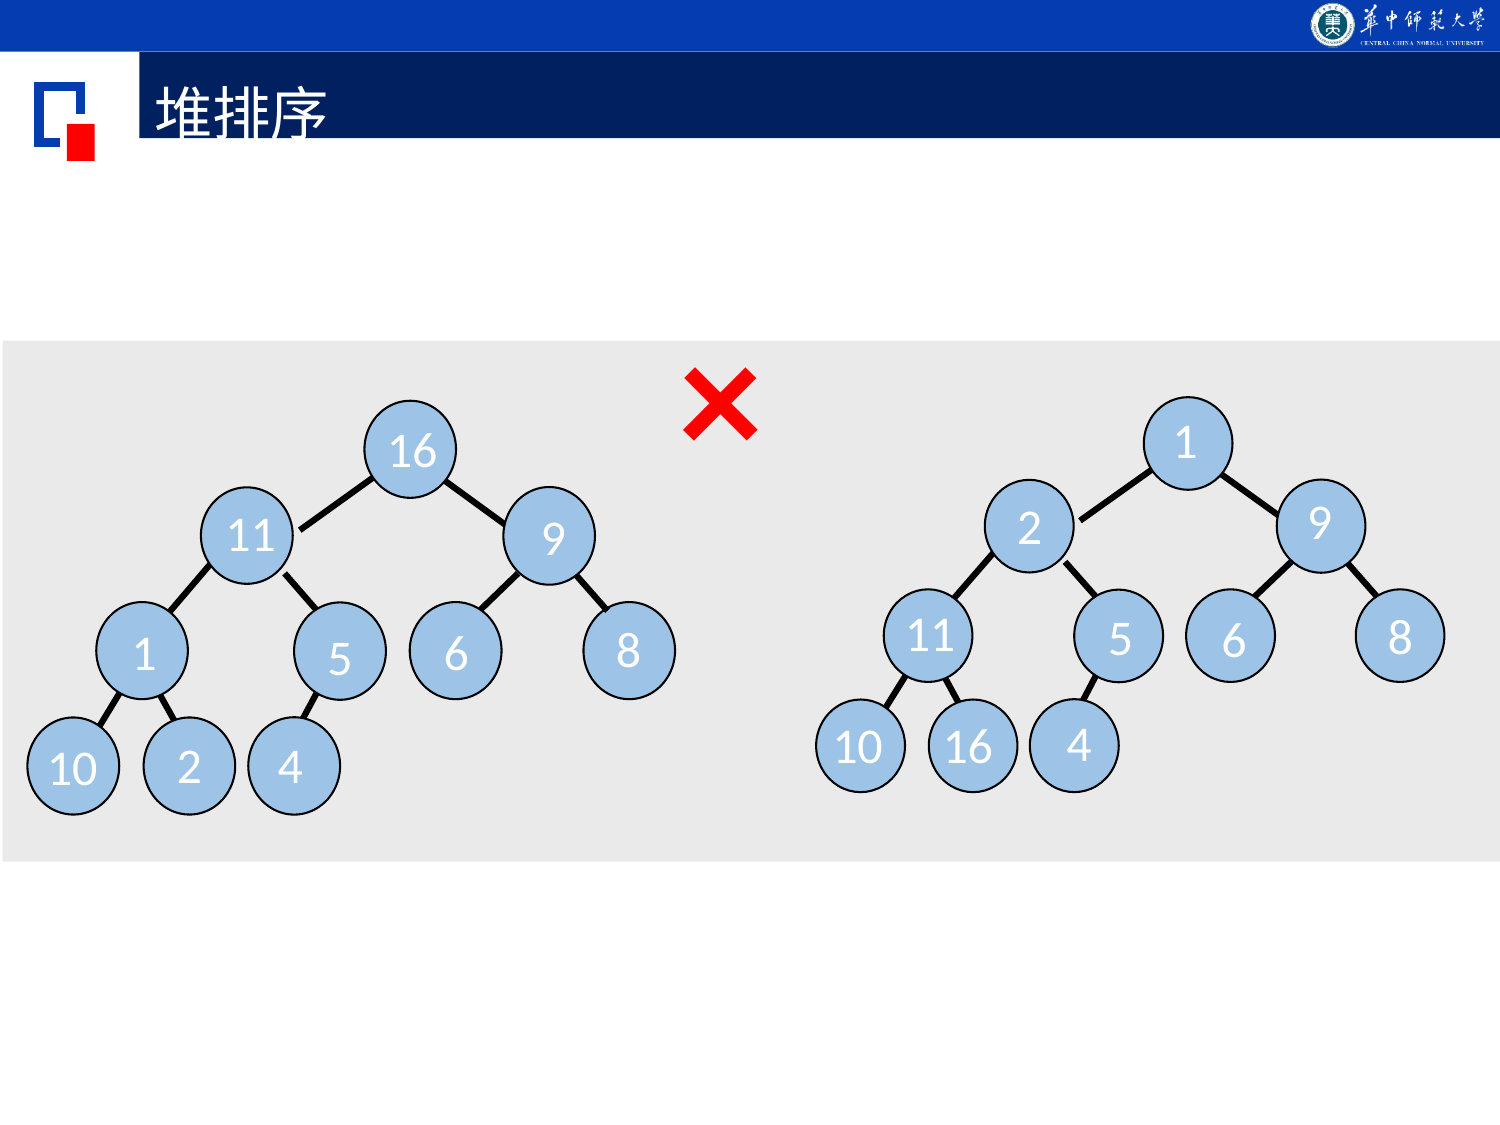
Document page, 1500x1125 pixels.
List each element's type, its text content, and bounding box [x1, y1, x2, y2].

text_box × [664, 282, 843, 498]
picture [1310, 2, 1486, 48]
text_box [816, 397, 1487, 793]
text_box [9, 400, 720, 815]
text_box 堆排序 [139, 52, 1500, 139]
text_box [2, 340, 1500, 862]
